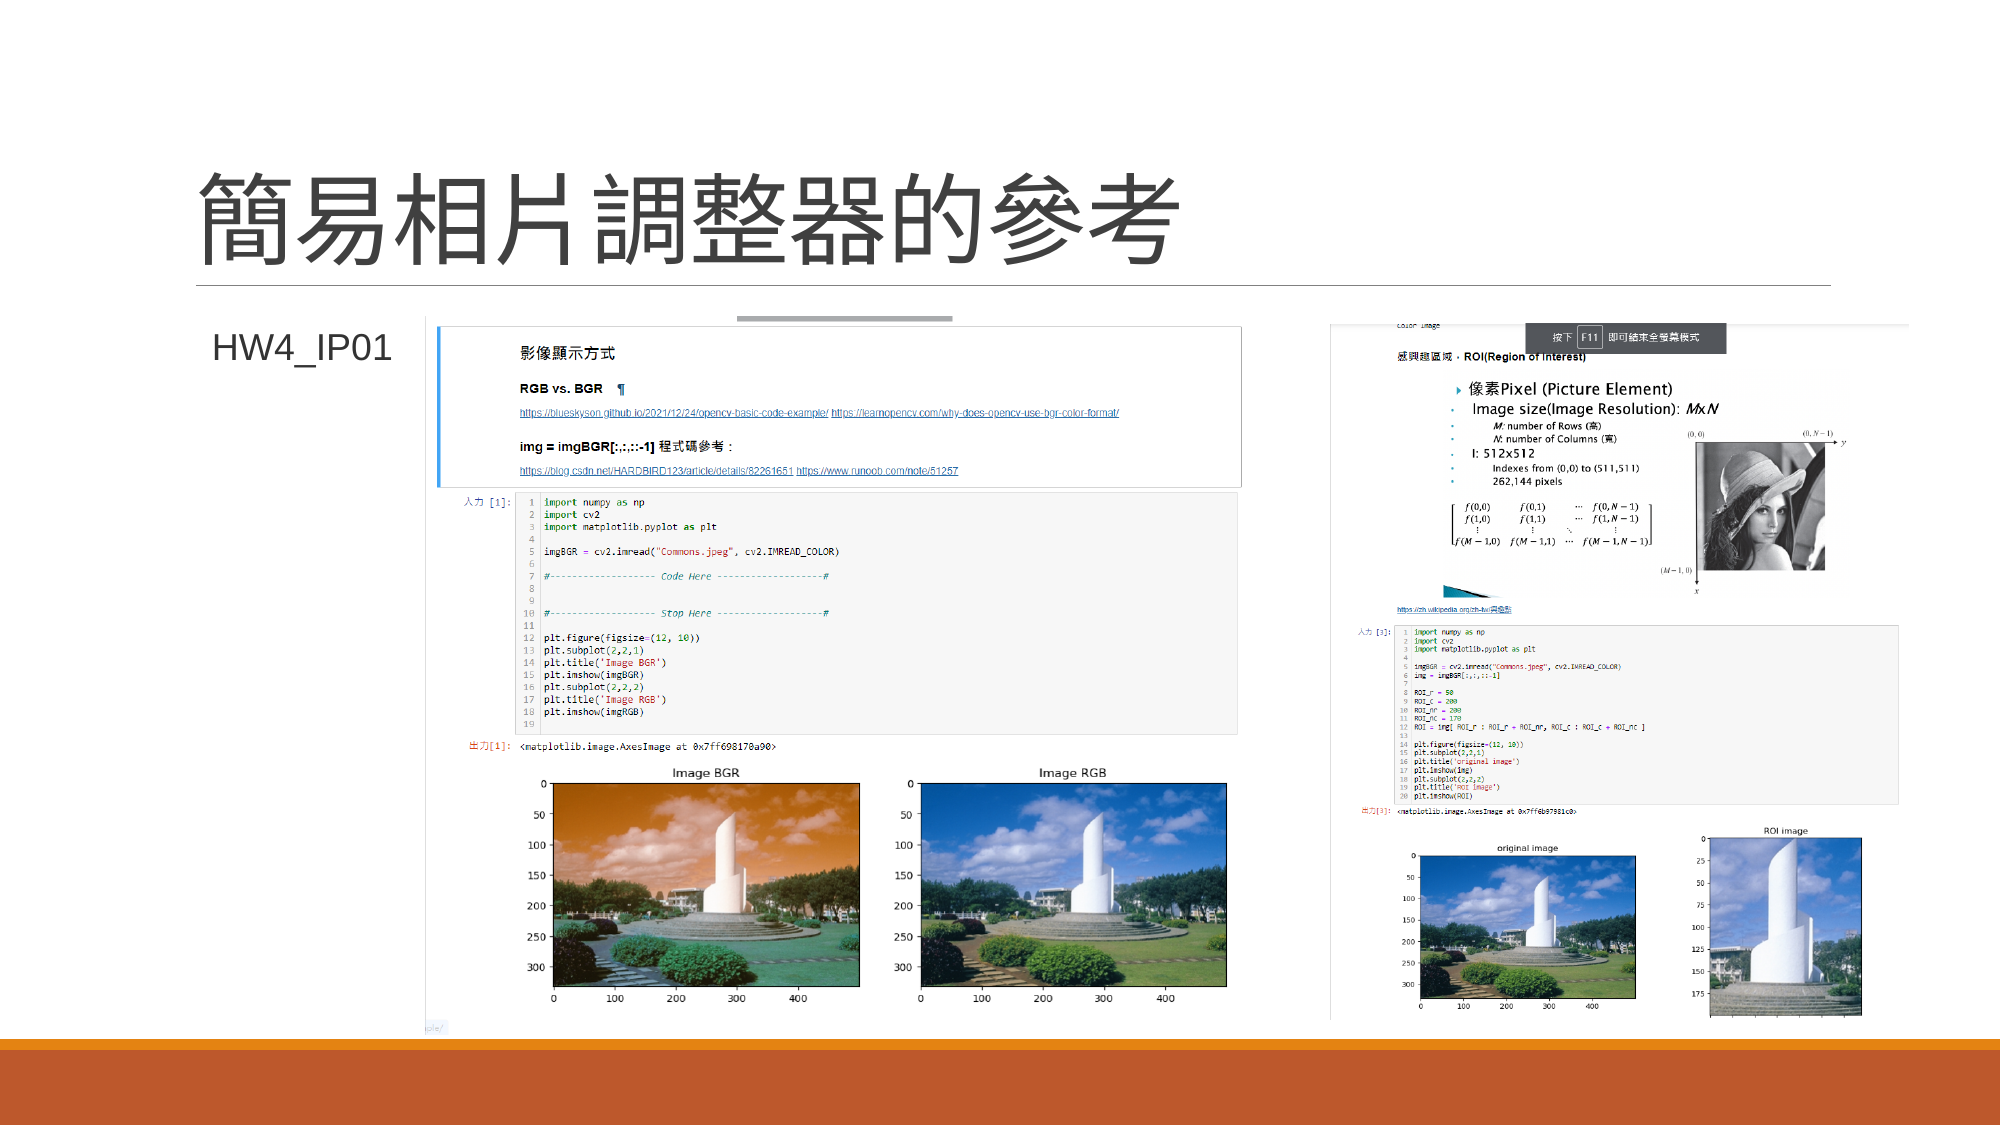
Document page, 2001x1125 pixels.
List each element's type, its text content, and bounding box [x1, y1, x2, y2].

picture [424, 315, 1251, 1036]
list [1330, 322, 1910, 1020]
text_box HW4_IP01 [197, 315, 423, 376]
title 簡易相片調整器的參考 [180, 47, 1830, 285]
